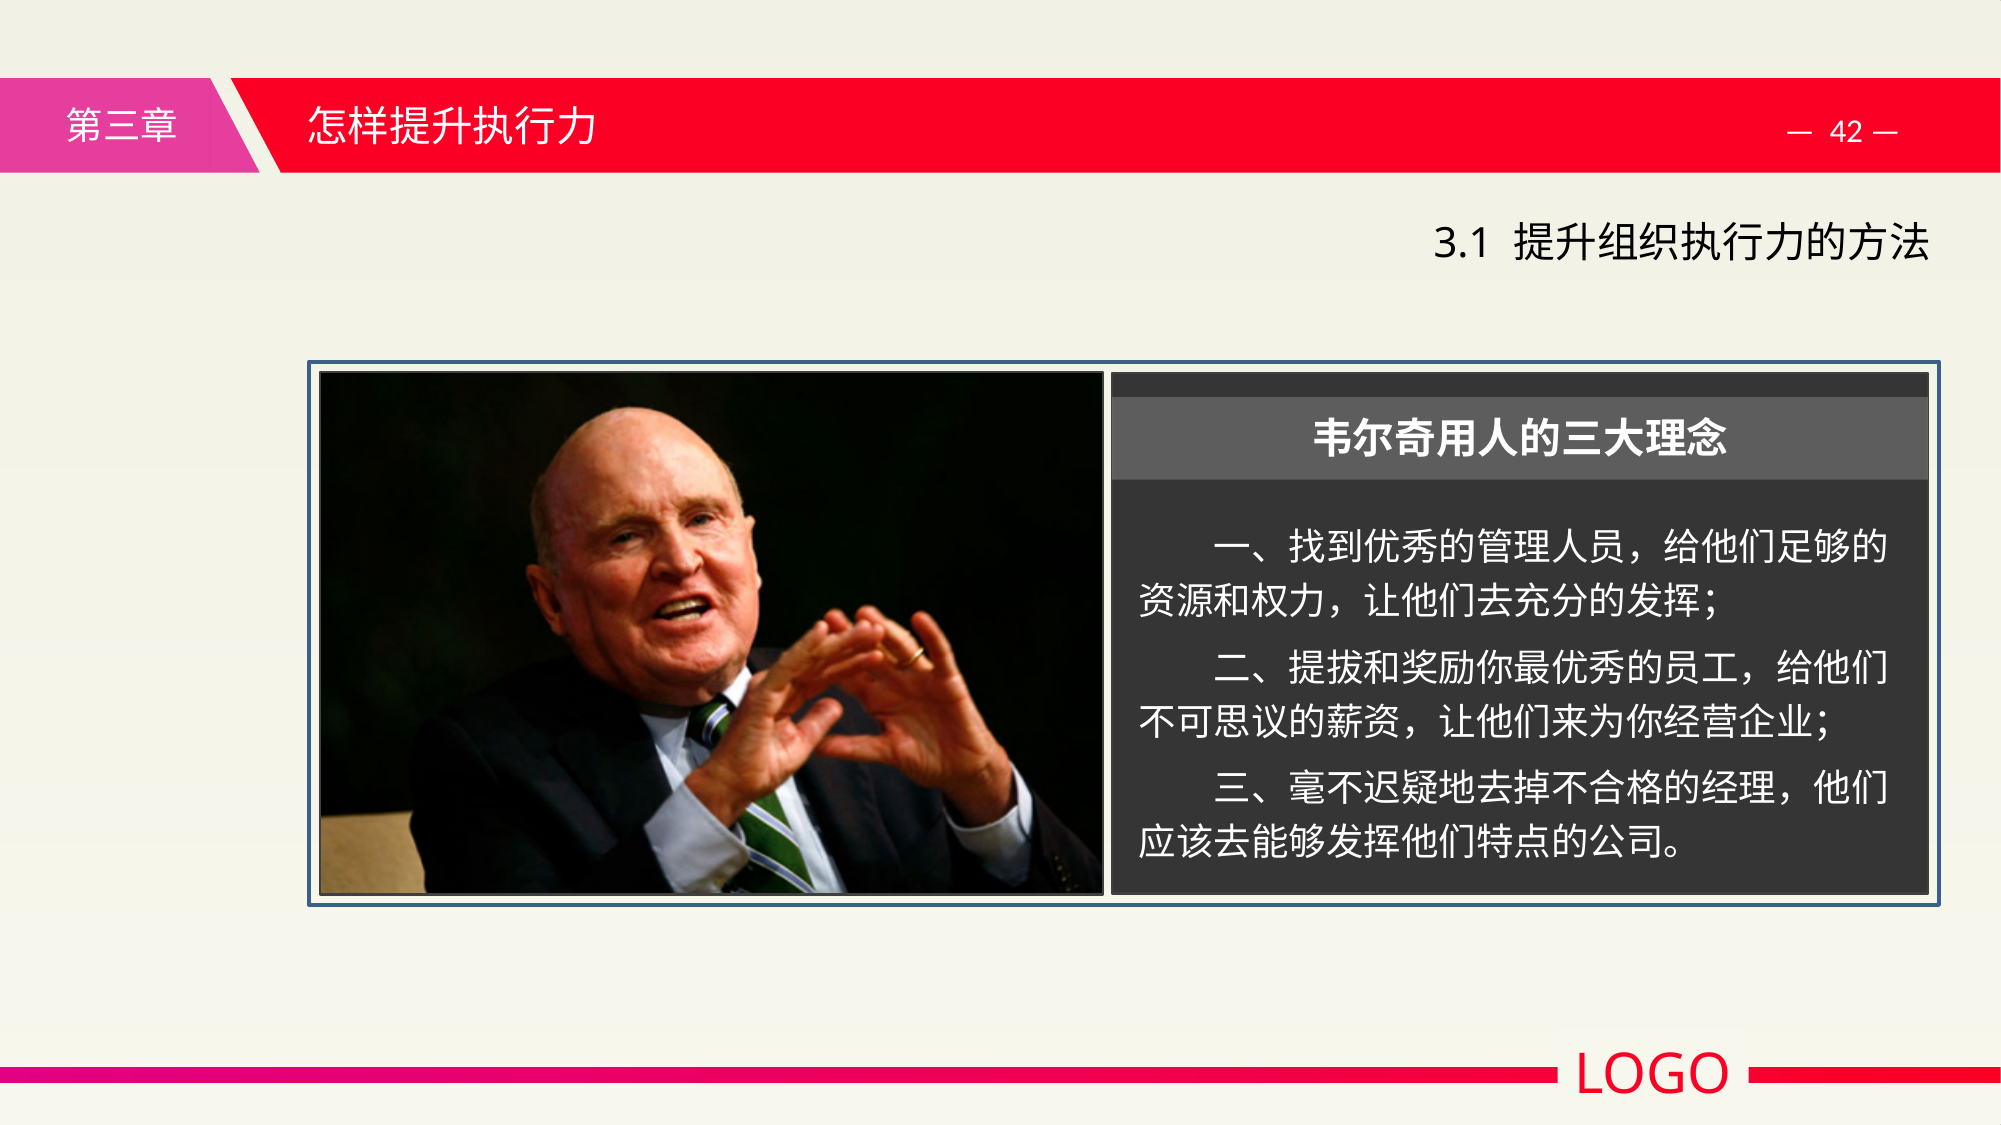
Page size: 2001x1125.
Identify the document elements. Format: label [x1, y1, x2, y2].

text_box [320, 372, 1929, 894]
text_box [307, 360, 1941, 907]
